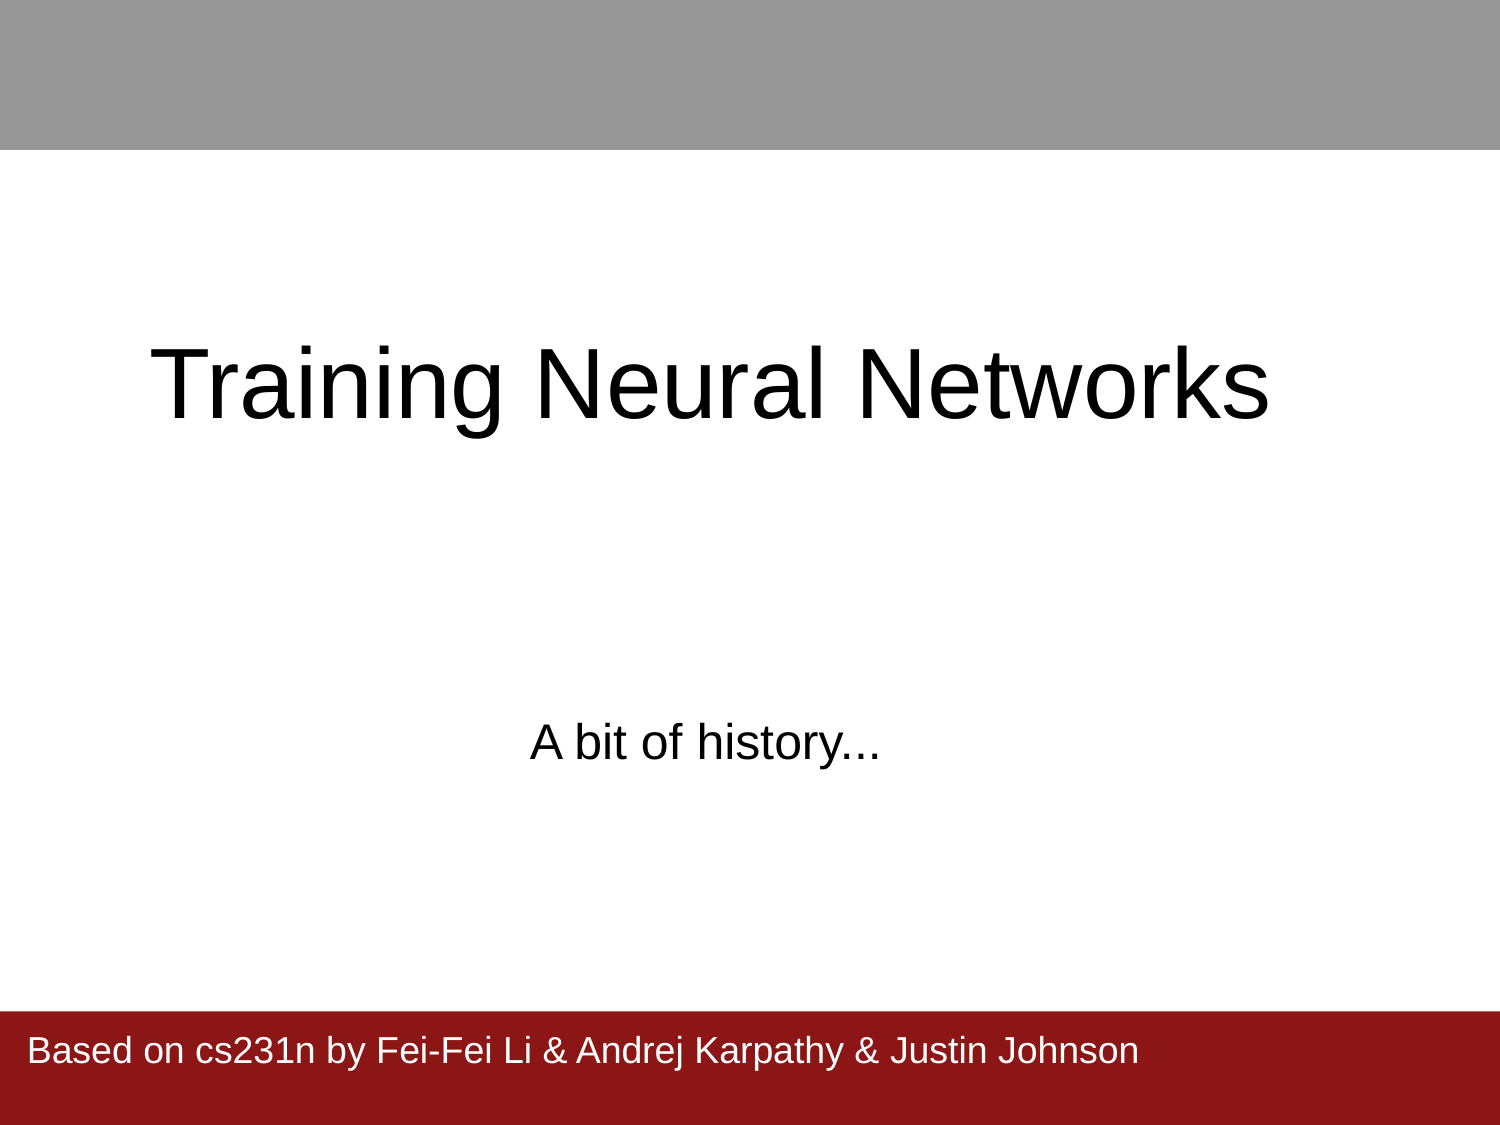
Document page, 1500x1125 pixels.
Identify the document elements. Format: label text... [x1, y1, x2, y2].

text_box A bit of history... [514, 694, 1373, 870]
text_box Training Neural Networks [134, 108, 1451, 843]
